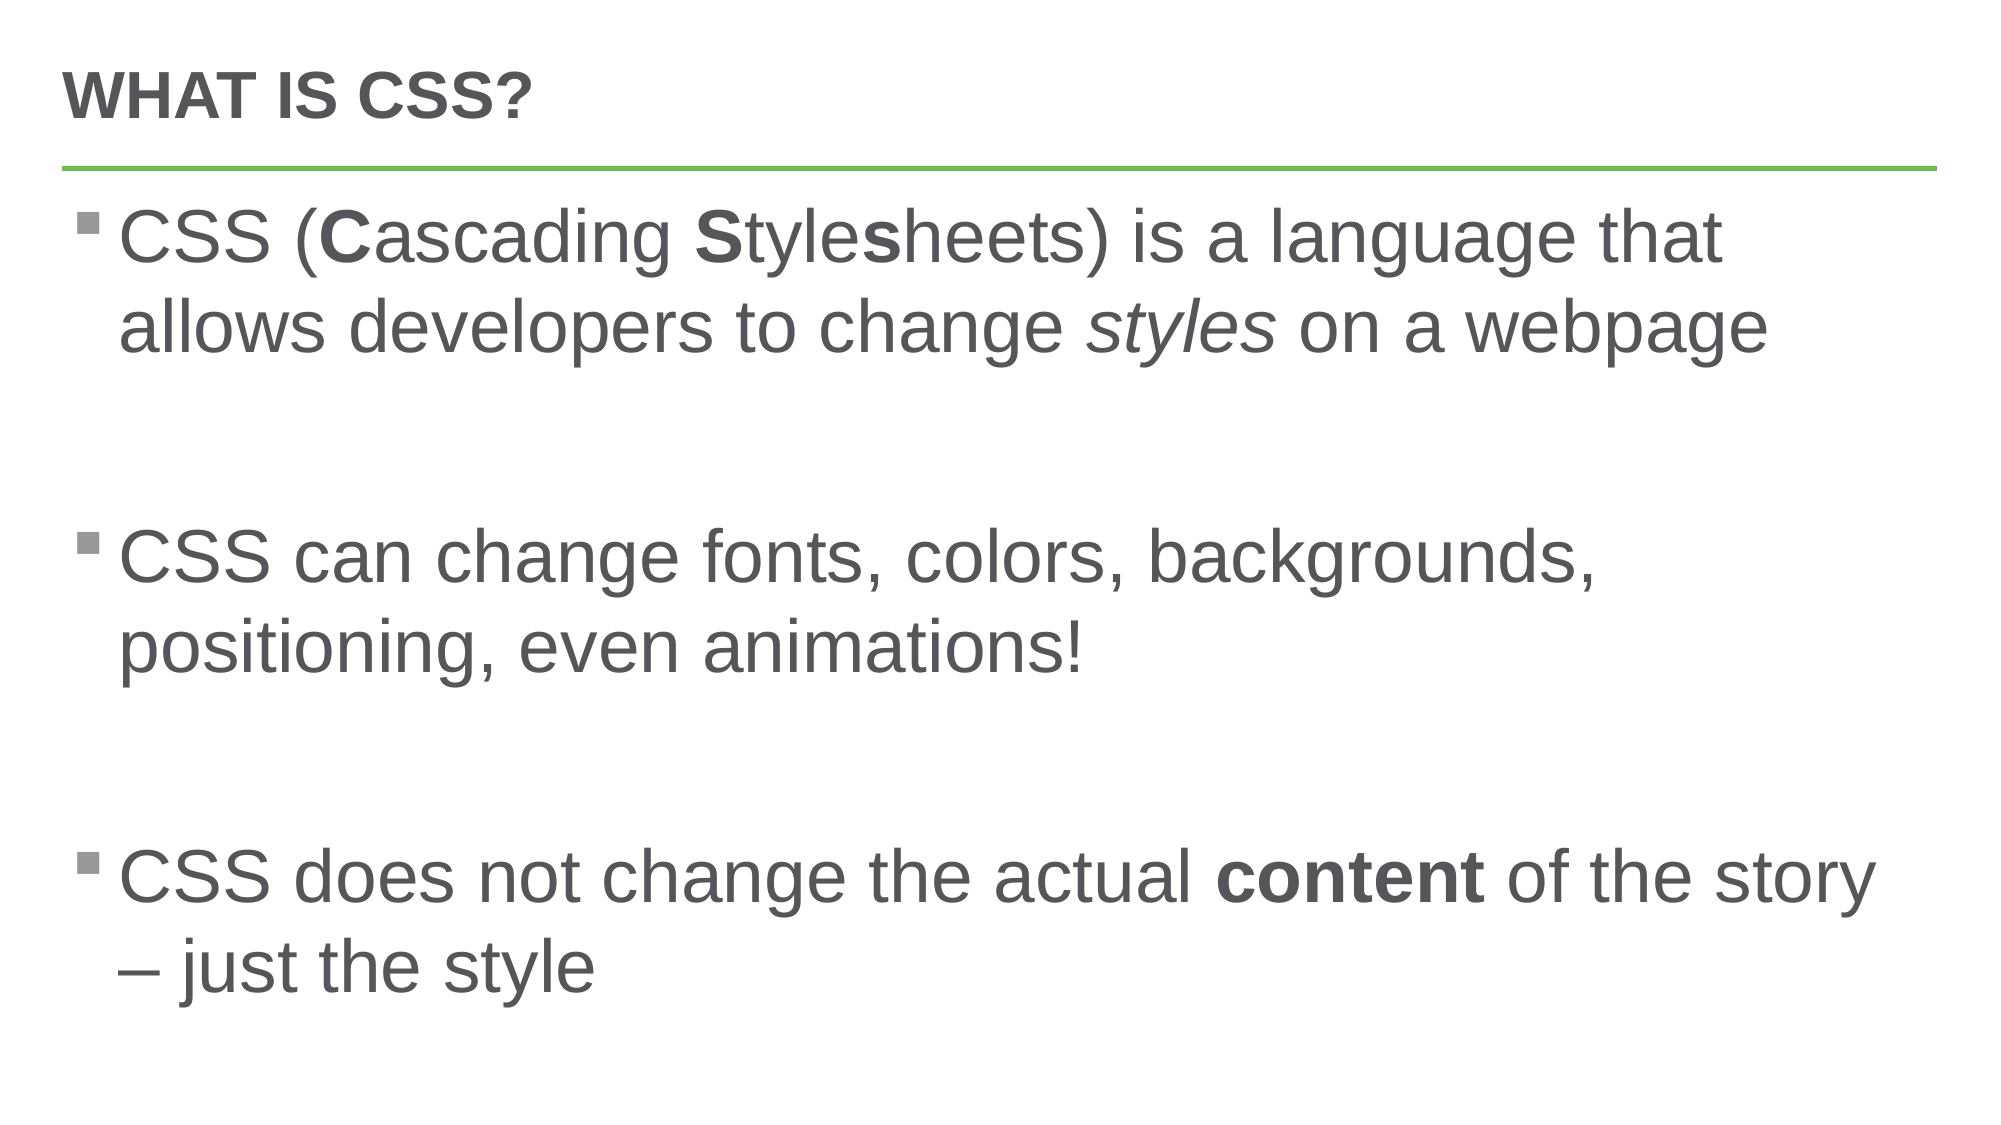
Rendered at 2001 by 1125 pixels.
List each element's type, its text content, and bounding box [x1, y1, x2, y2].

title What is CSS? [62, 37, 1938, 150]
list CSS (Cascading Stylesheets) is a language that allows developers to change styles on a webpage CSS can change fonts, colors, backgrounds, positioning, even animations! CSS does not change the actual content of the story – just the style [62, 187, 1938, 1050]
